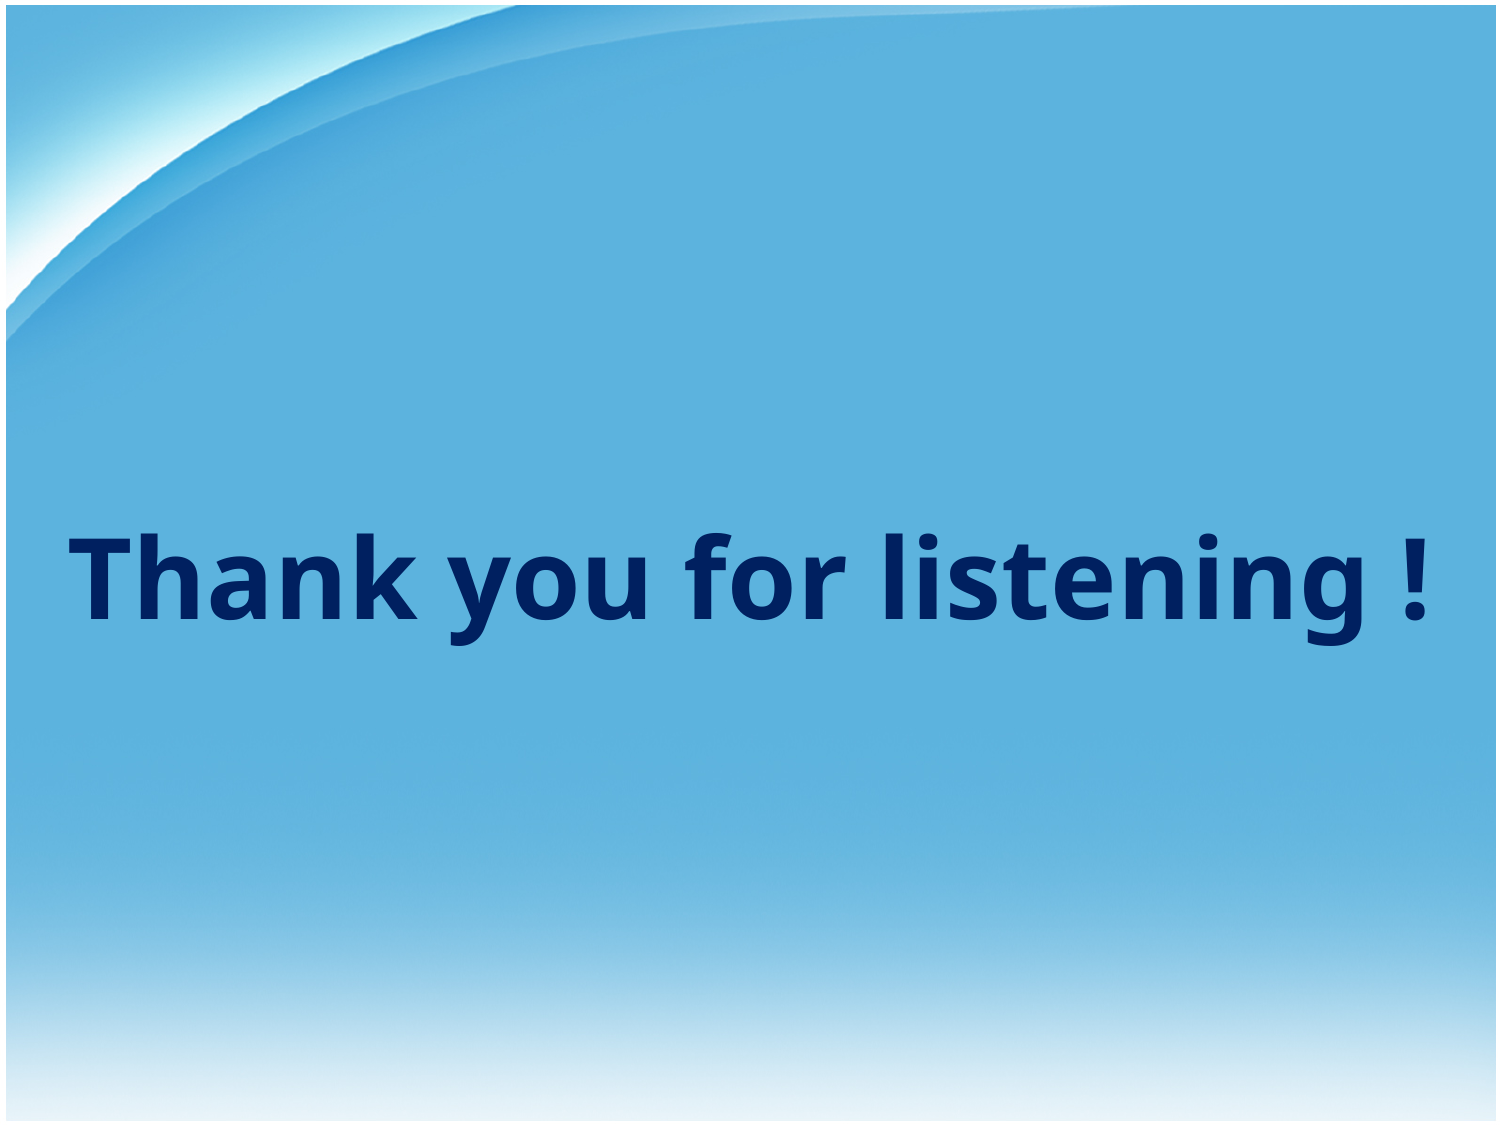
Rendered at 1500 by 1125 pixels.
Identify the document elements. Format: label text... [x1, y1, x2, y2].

picture [0, 0, 1500, 1125]
text_box Thank you for listening ! [52, 499, 1448, 650]
